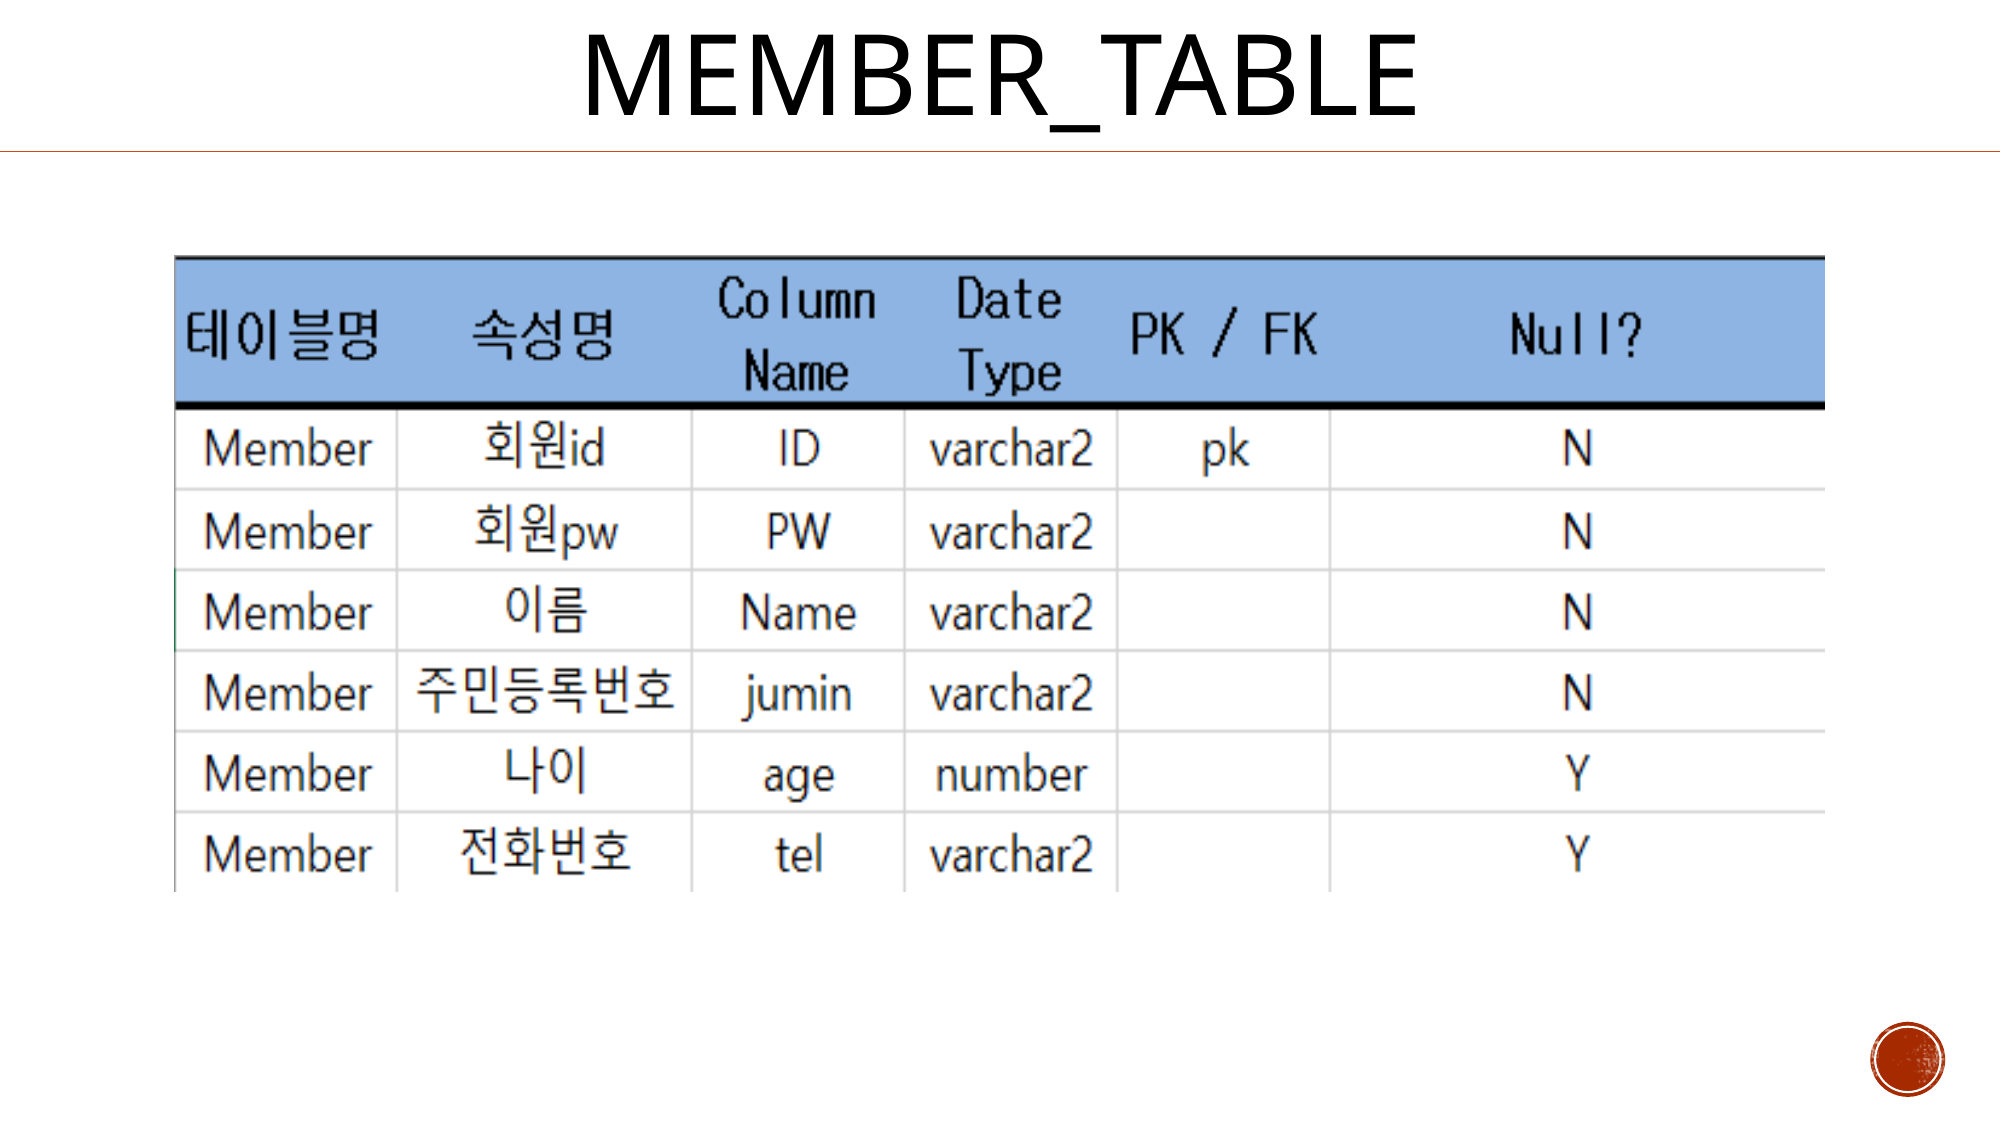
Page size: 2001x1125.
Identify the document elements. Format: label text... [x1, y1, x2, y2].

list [176, 256, 1824, 891]
title Member_table [174, 6, 1825, 150]
